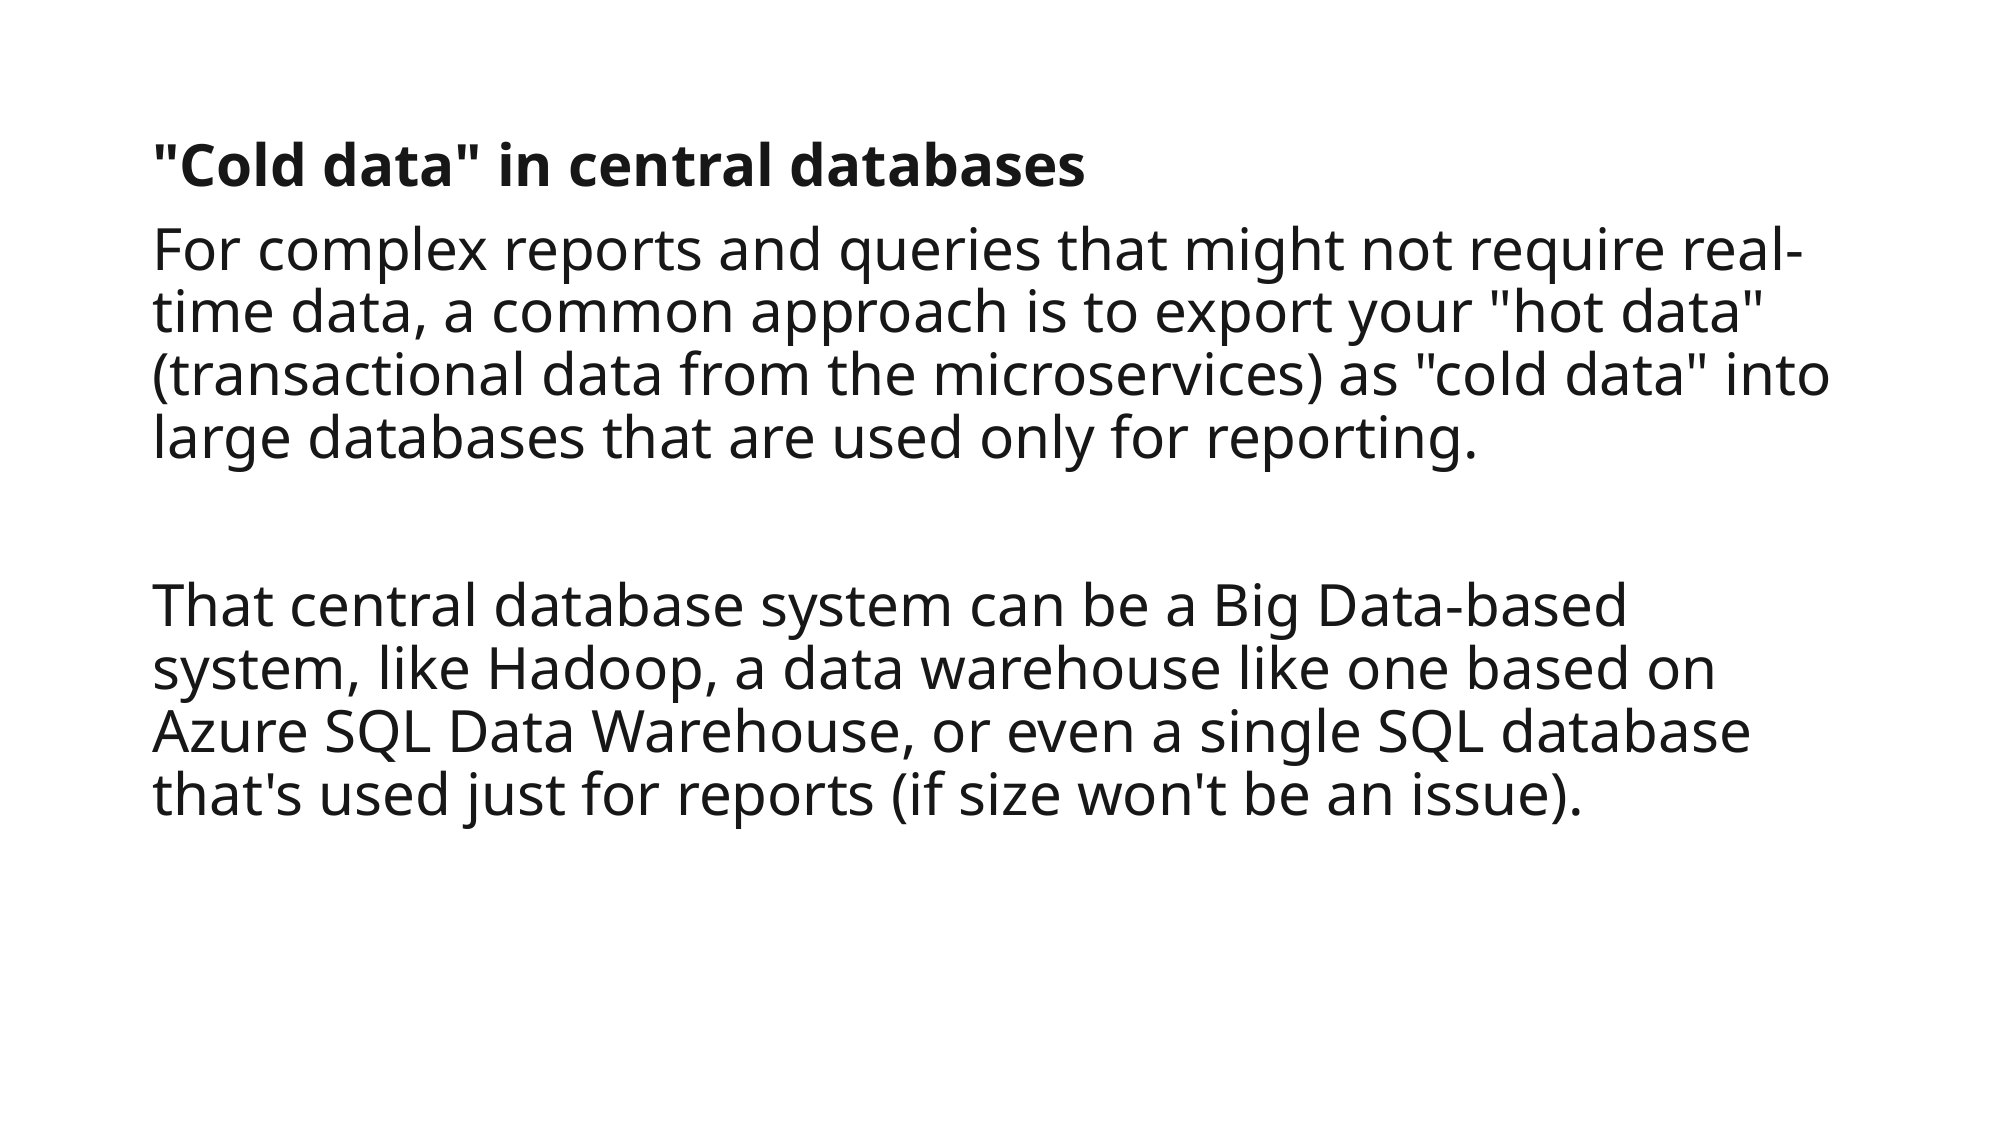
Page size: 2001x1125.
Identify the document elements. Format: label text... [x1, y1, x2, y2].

list "Cold data" in central databases For complex reports and queries that might not require real-time data, a common approach is to export your "hot data" (transactional data from the microservices) as "cold data" into large databases that are used only for reporting. That central database system can be a Big Data-based system, like Hadoop, a data warehouse like one based on Azure SQL Data Warehouse, or even a single SQL database that's used just for reports (if size won't be an issue). [137, 128, 1863, 1014]
